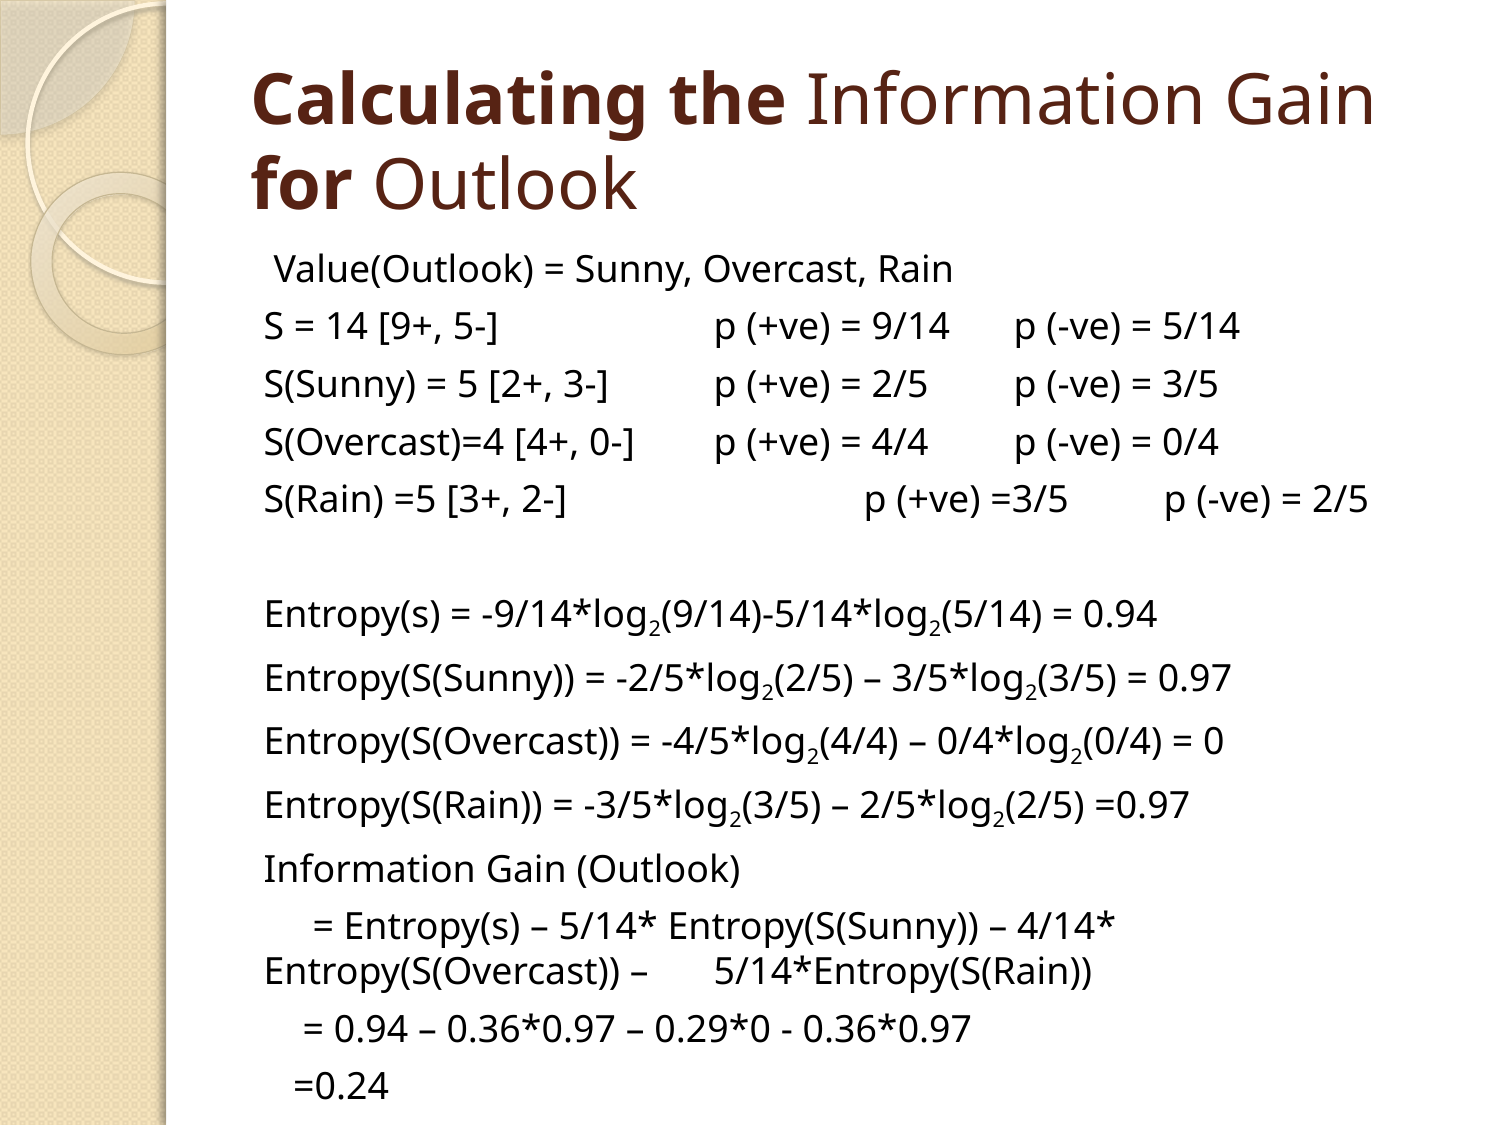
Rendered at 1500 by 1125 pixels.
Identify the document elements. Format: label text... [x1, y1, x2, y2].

list Value(Outlook) = Sunny, Overcast, Rain S = 14 [9+, 5-] p (+ve) = 9/14 p (-ve) = 5/14 S(Sunny) = 5 [2+, 3-] p (+ve) = 2/5 p (-ve) = 3/5 S(Overcast)=4 [4+, 0-] p (+ve) = 4/4 p (-ve) = 0/4 S(Rain) =5 [3+, 2-] p (+ve) =3/5 p (-ve) = 2/5 Entropy(s) = -9/14*log2(9/14)-5/14*log2(5/14) = 0.94 Entropy(S(Sunny)) = -2/5*log2(2/5) – 3/5*log2(3/5) = 0.97 Entropy(S(Overcast)) = -4/5*log2(4/4) – 0/4*log2(0/4) = 0 Entropy(S(Rain)) = -3/5*log2(3/5) – 2/5*log2(2/5) =0.97 Information Gain (Outlook) = Entropy(s) – 5/14* Entropy(S(Sunny)) – 4/14* Entropy(S(Overcast)) – 5/14*Entropy(S(Rain)) = 0.94 – 0.36*0.97 – 0.29*0 - 0.36*0.97 =0.24 [235, 237, 1466, 1088]
title Calculating the Information Gain for Outlook [235, 45, 1466, 233]
